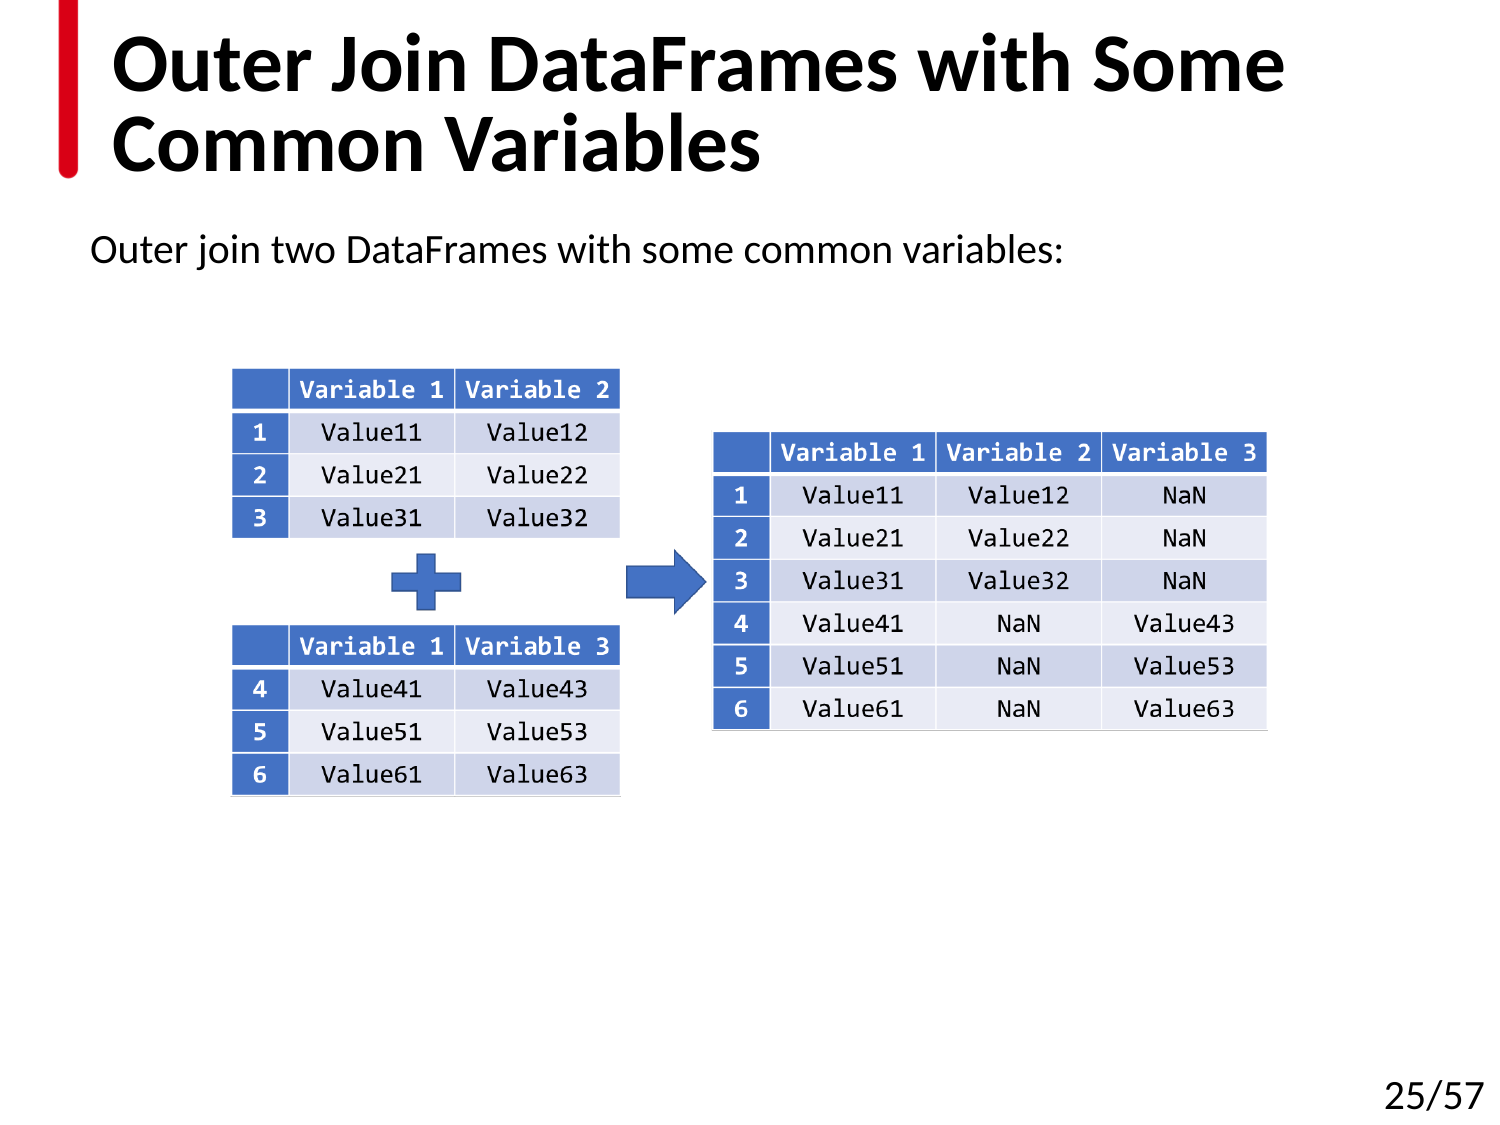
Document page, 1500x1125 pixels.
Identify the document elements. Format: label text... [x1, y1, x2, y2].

picture [57, 0, 81, 200]
list Outer join two DataFrames with some common variables: [75, 214, 1425, 957]
title Outer Join DataFrames with Some Common Variables [97, 0, 1500, 215]
picture [229, 364, 1270, 807]
